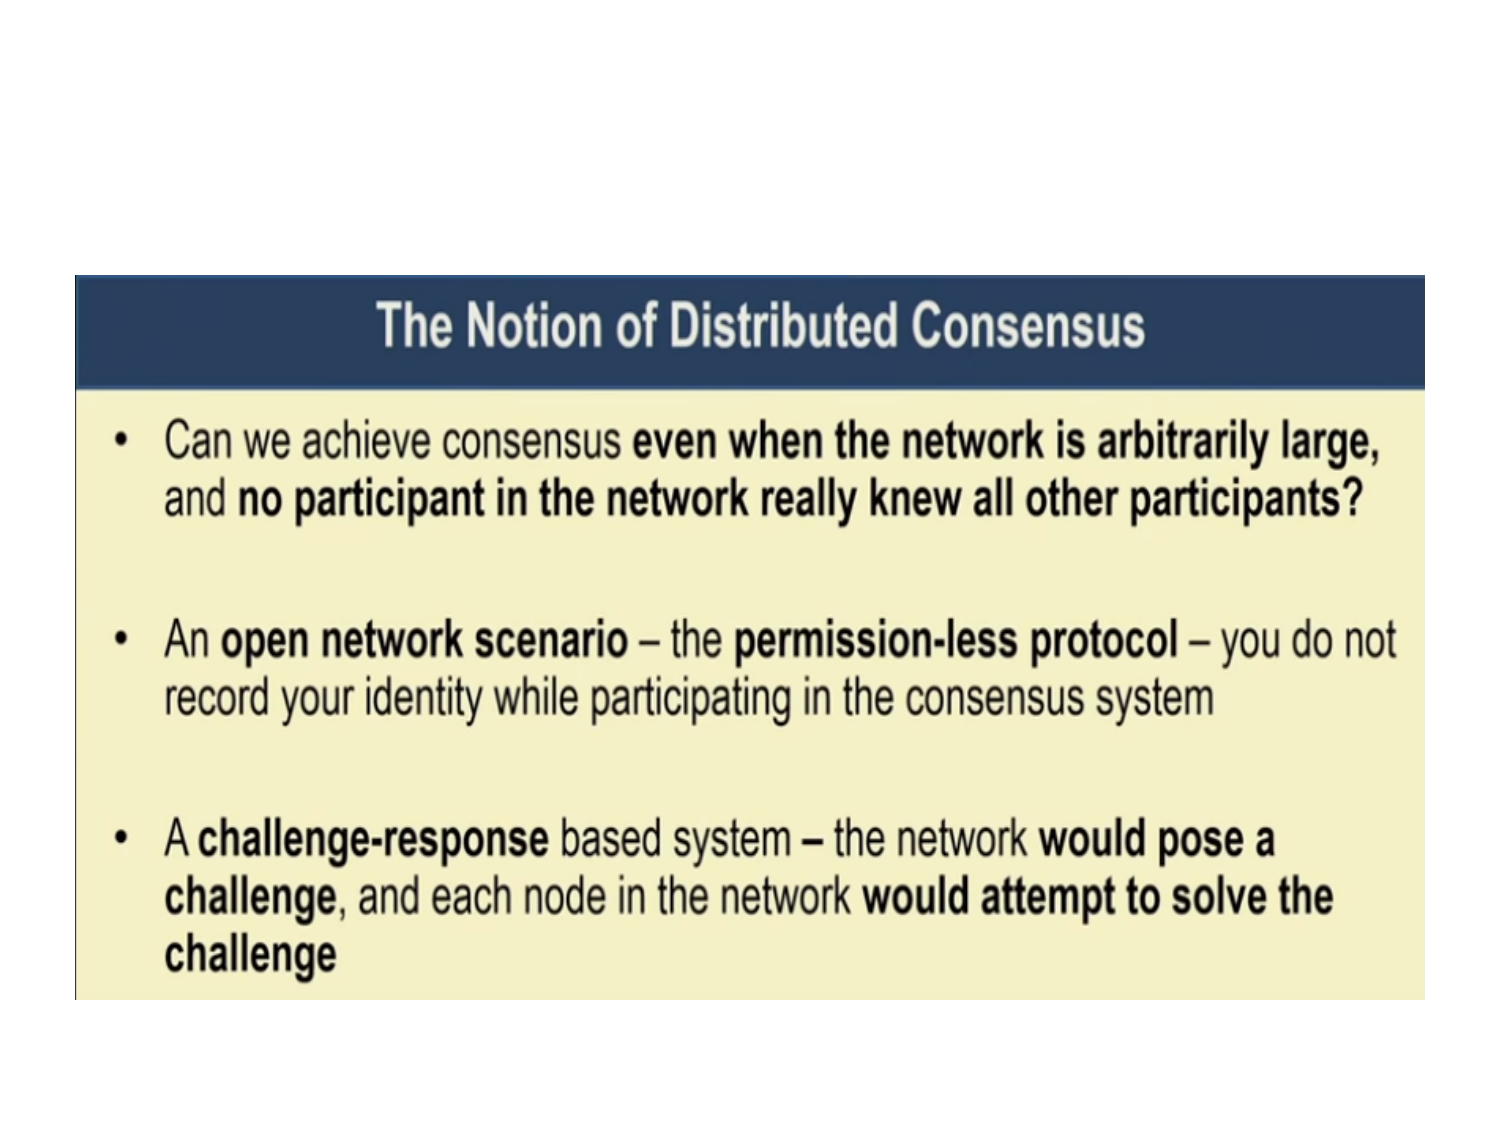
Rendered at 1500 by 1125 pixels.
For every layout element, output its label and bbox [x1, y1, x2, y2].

picture [74, 274, 1426, 1001]
